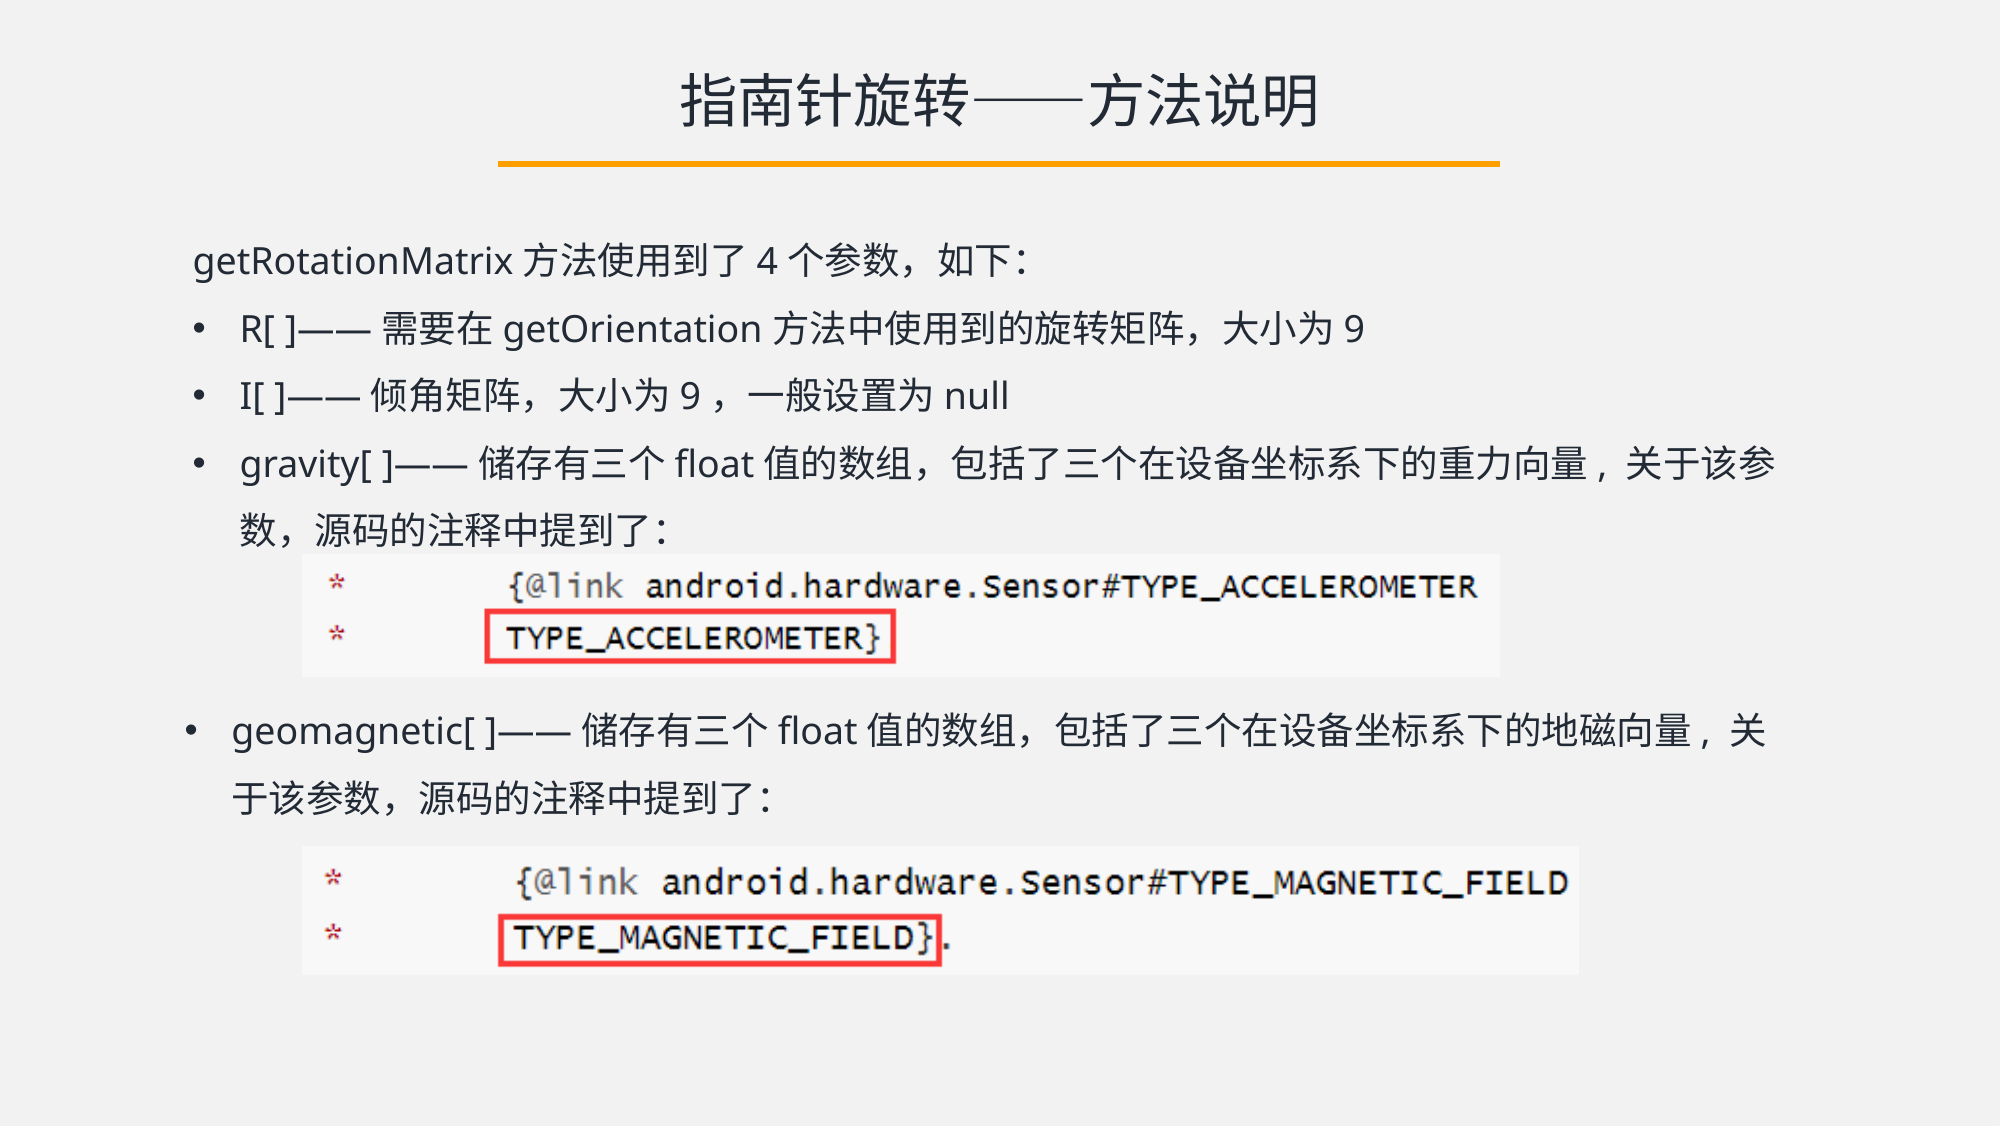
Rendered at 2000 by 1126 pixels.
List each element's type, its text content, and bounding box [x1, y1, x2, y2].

picture [302, 554, 1501, 678]
text_box 指南针旋转——方法说明 [606, 64, 1393, 135]
text_box getRotationMatrix方法使用到了4个参数，如下： R[ ]——需要在getOrientation方法中使用到的旋转矩阵，大小为9 I[ ]——倾角矩阵，大小为9，一般设置为null gravity[ ]——储存有三个float值的数组，包括了三个在设备坐标系下的重力向量, 关于该参数，源码的注释中提到了： [192, 214, 1807, 620]
text_box geomagnetic[ ]——储存有三个float值的数组，包括了三个在设备坐标系下的地磁向量, 关于该参数，源码的注释中提到了： [184, 684, 1799, 820]
picture [302, 845, 1579, 975]
